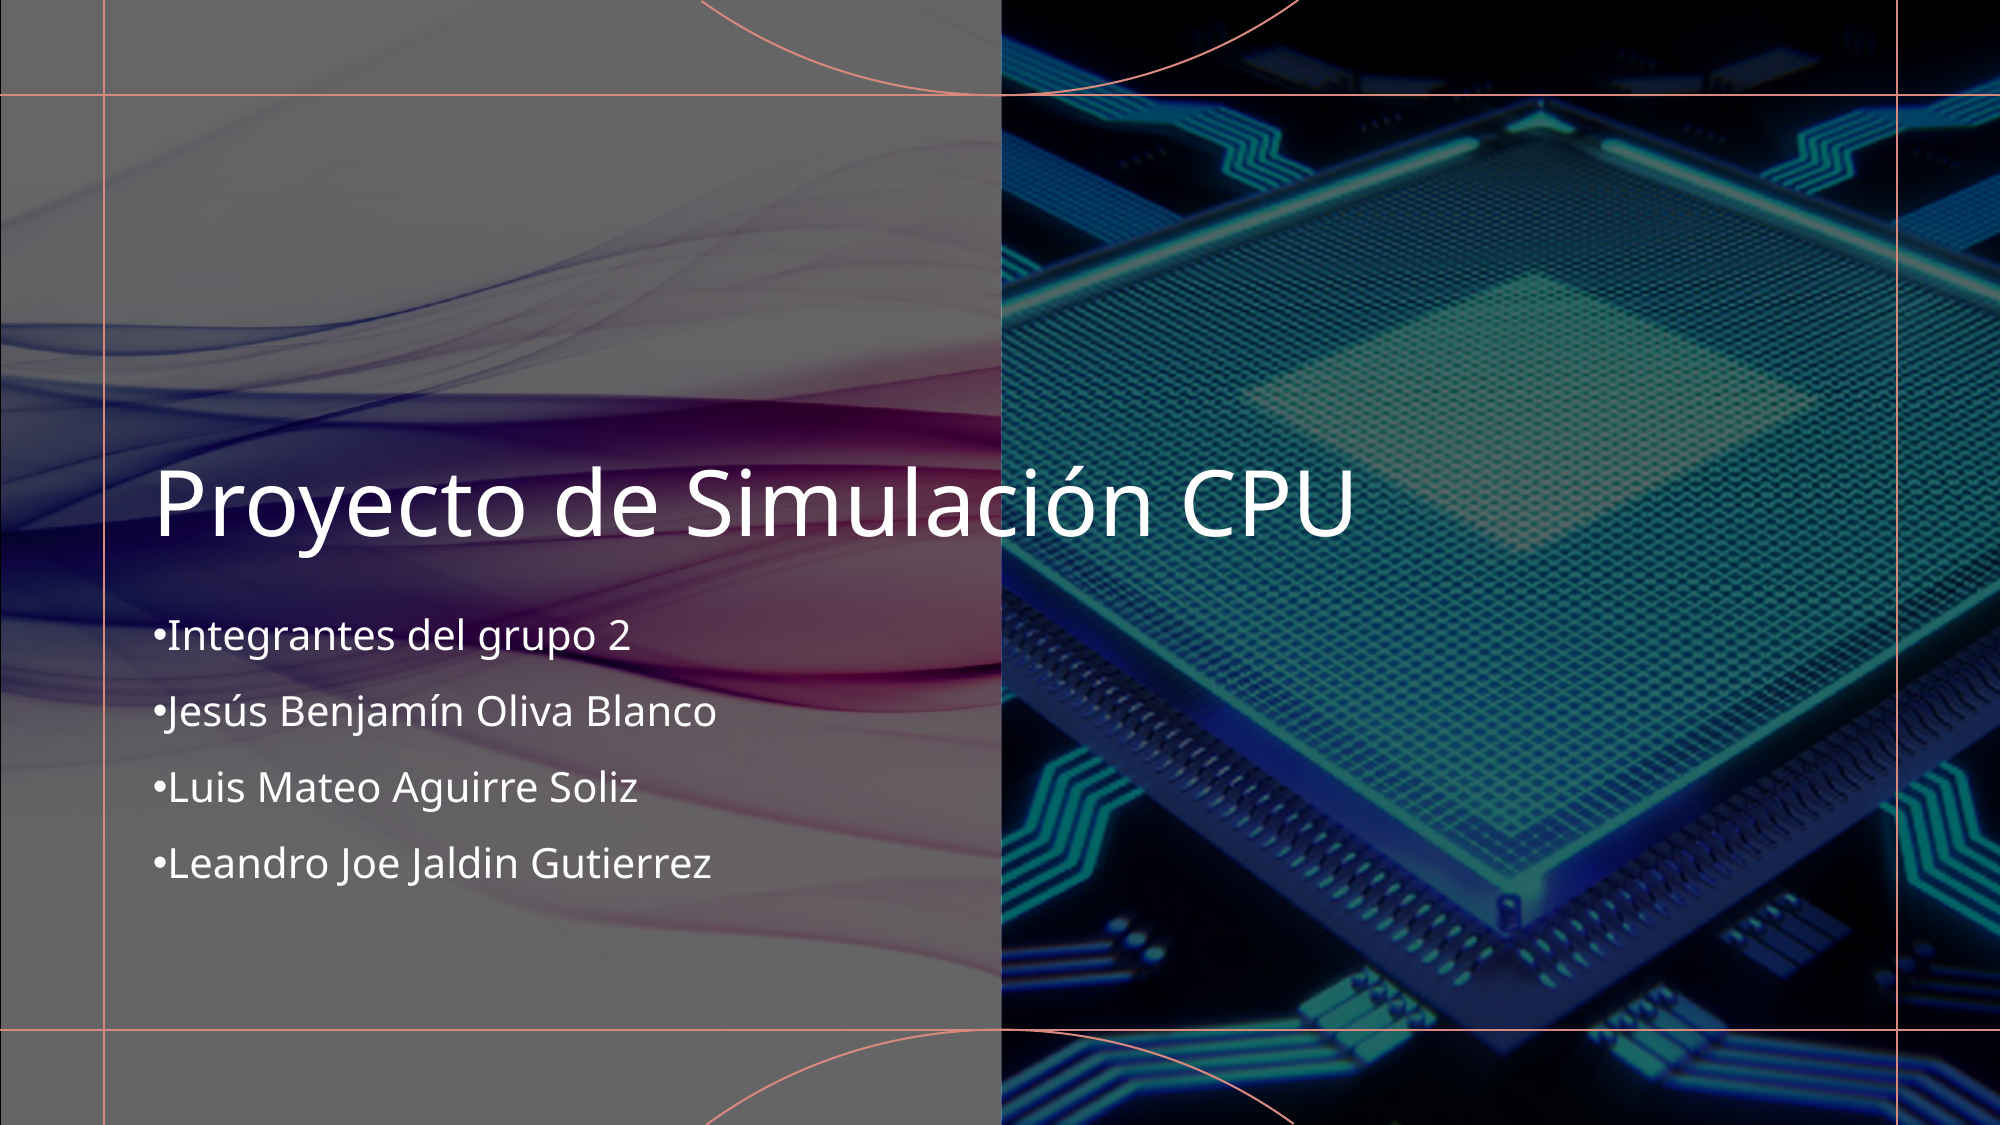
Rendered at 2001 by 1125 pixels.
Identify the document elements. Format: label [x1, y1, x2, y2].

text_box [0, 0, 2000, 1125]
